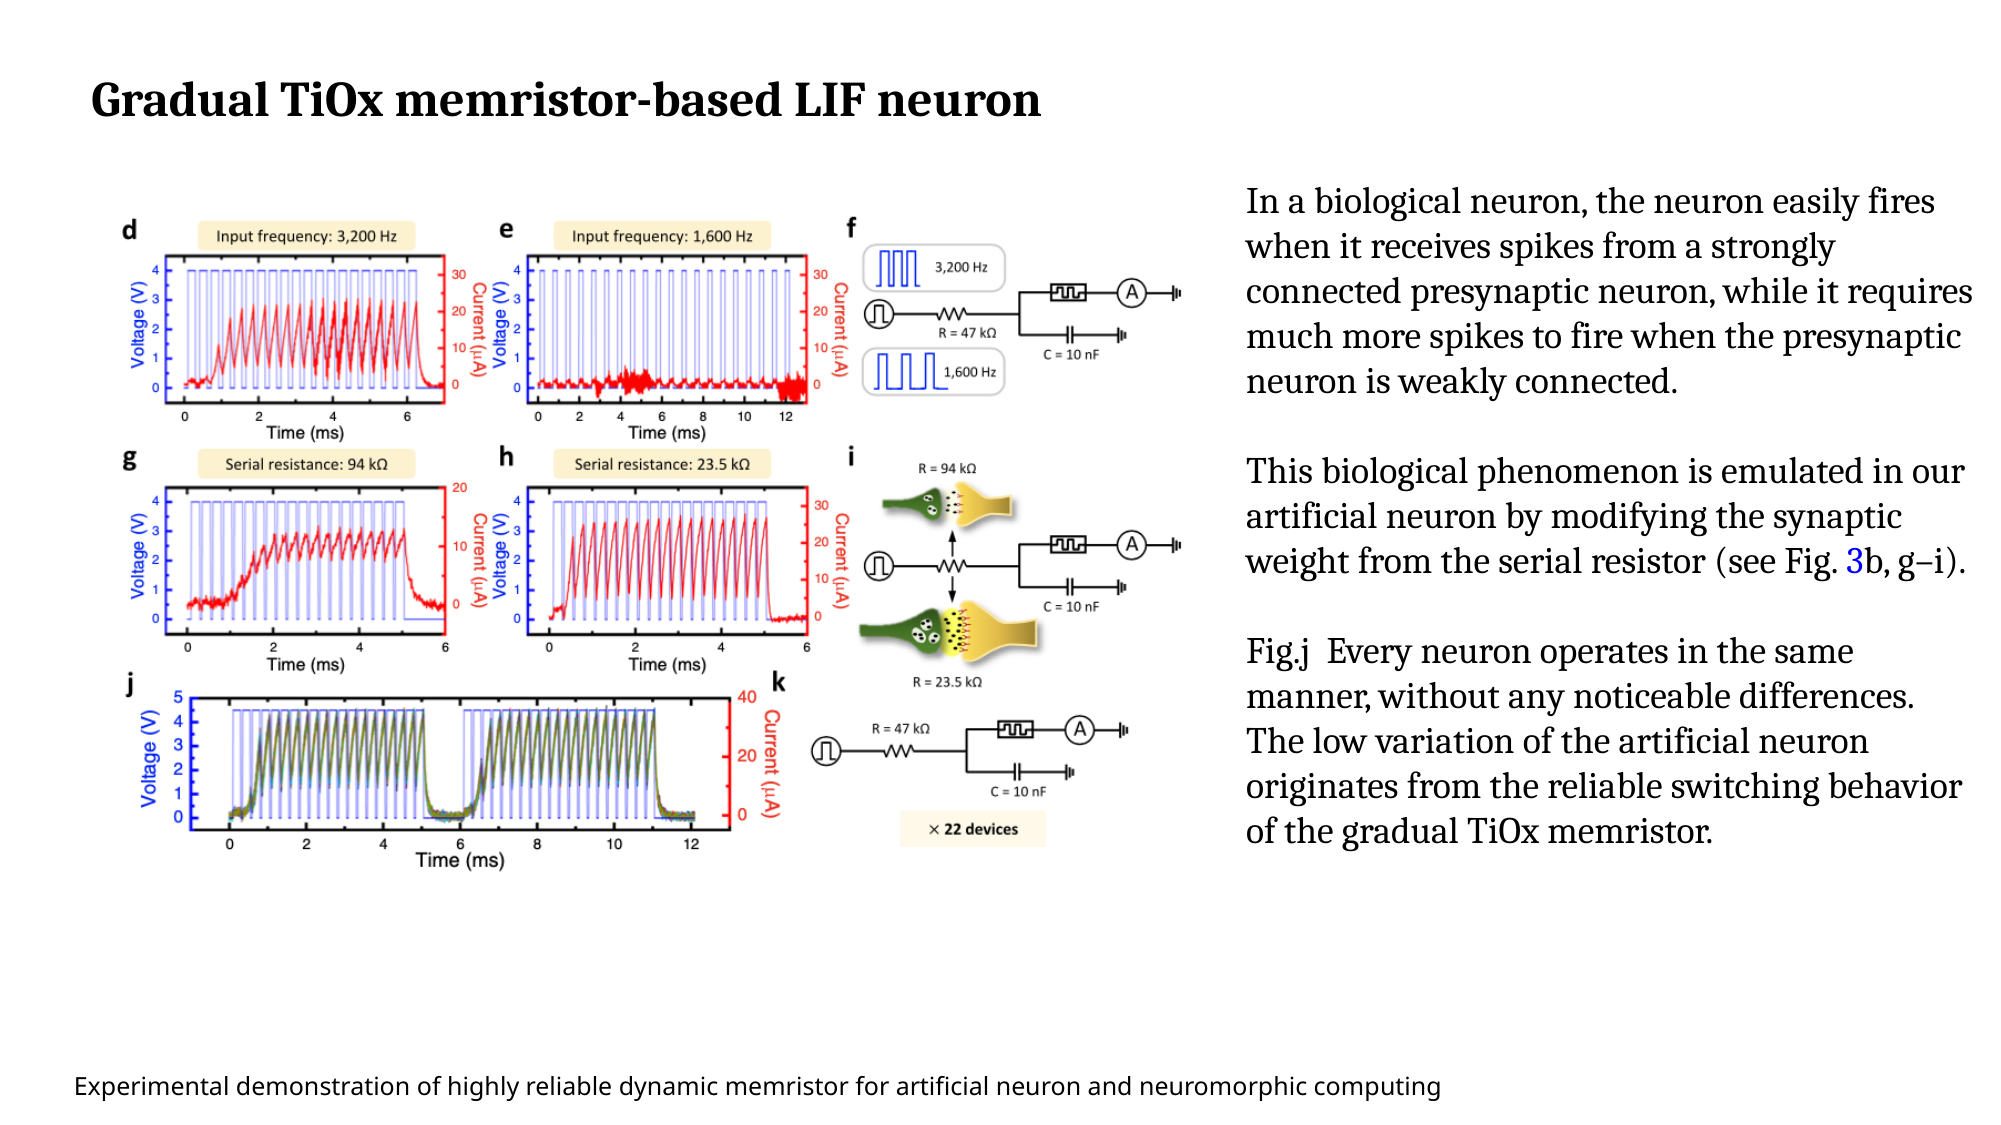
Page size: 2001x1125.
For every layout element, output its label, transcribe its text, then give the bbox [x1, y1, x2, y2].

text_box In a biological neuron, the neuron easily fires when it receives spikes from a strongly connected presynaptic neuron, while it requires much more spikes to fire when the presynaptic neuron is weakly connected. This biological phenomenon is emulated in our artificial neuron by modifying the synaptic weight from the serial resistor (see Fig. 3b, g–i). Fig.j Every neuron operates in the same manner, without any noticeable differences. The low variation of the artificial neuron originates from the reliable switching behavior of the gradual TiOx memristor. [1231, 168, 2000, 859]
text_box Experimental demonstration of highly reliable dynamic memristor for artificial neuron and neuromorphic computing [58, 1062, 2000, 1125]
picture [58, 194, 1241, 888]
text_box Gradual TiOx memristor-based LIF neuron [76, 58, 1069, 134]
